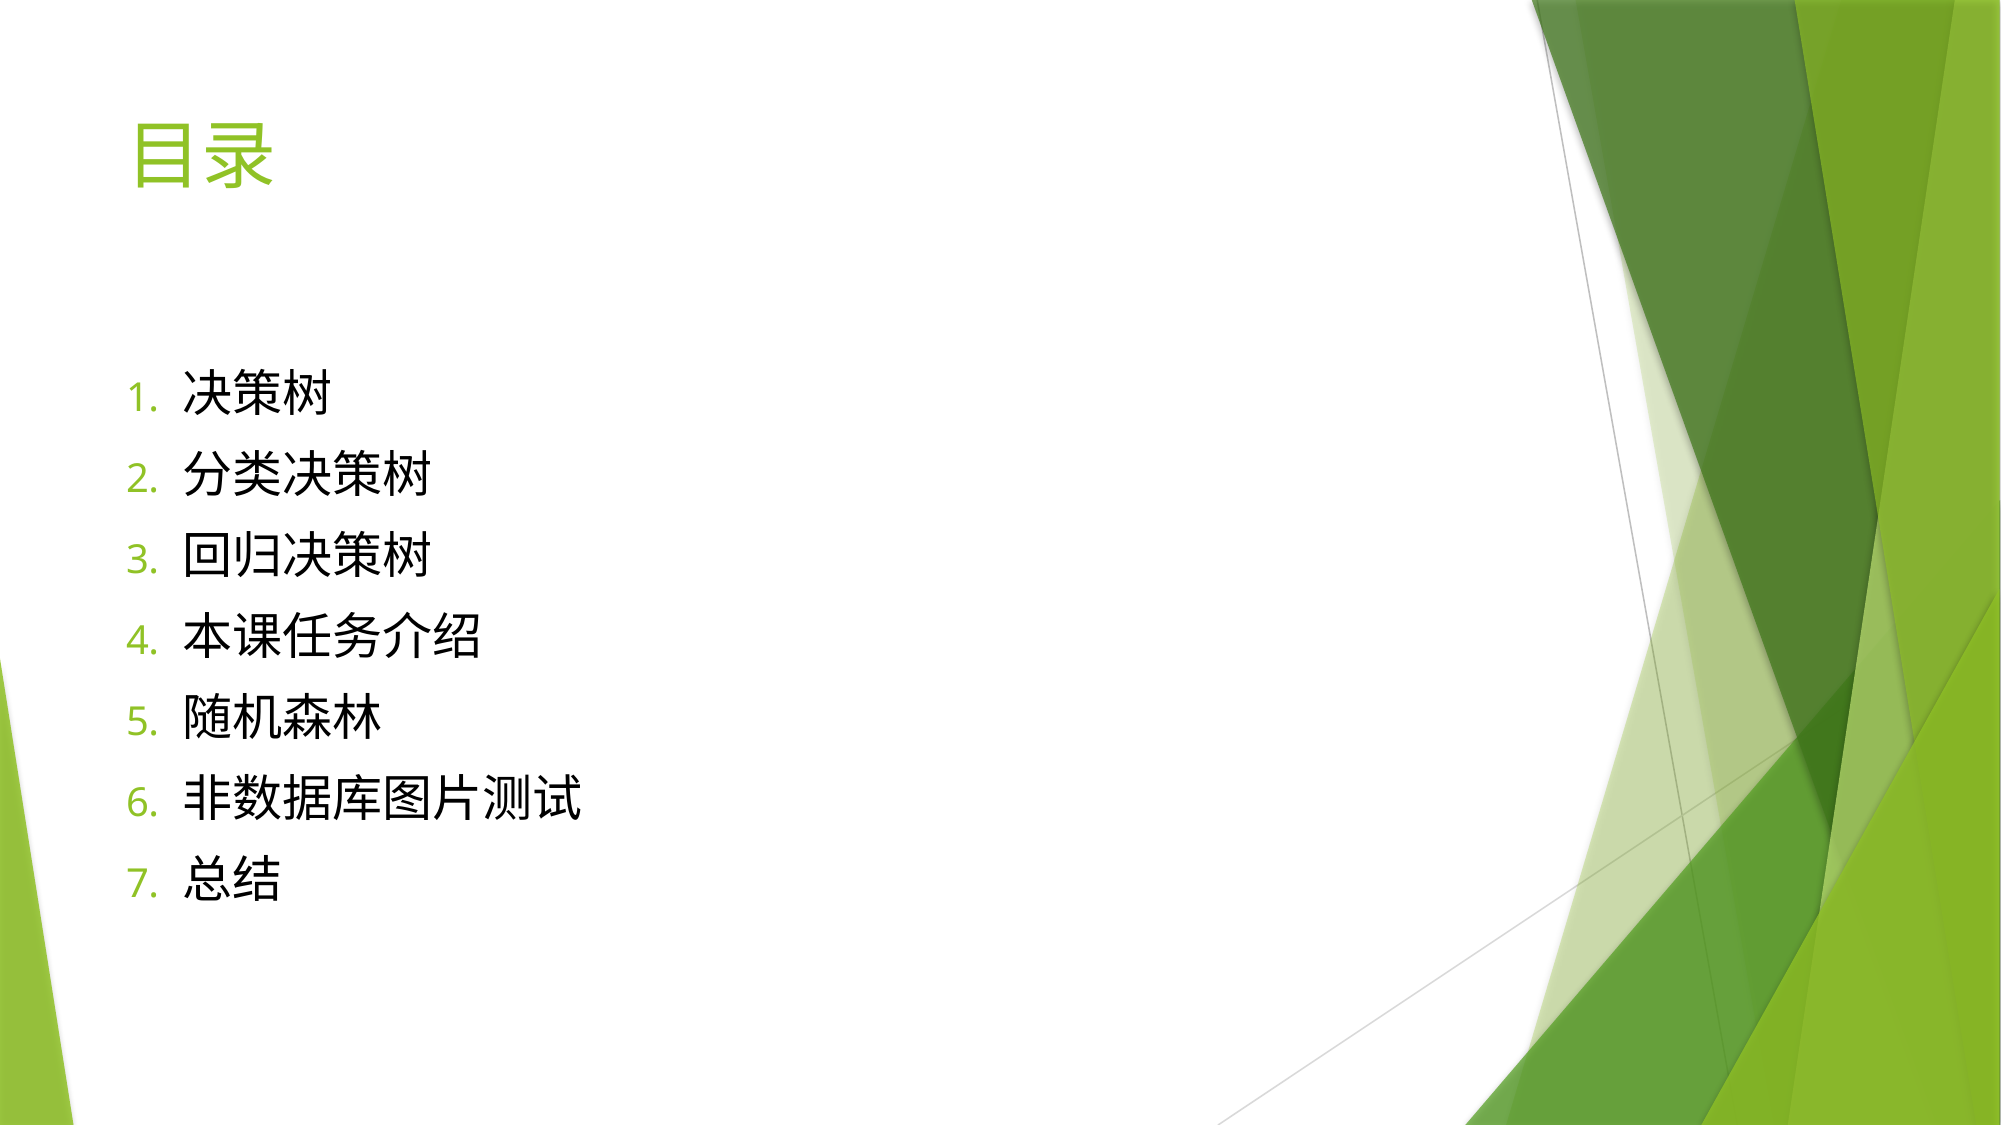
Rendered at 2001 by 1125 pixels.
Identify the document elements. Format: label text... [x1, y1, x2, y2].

title 目录 [111, 99, 1522, 317]
list 决策树 分类决策树 回归决策树 本课任务介绍 随机森林 非数据库图片测试 总结 [111, 354, 1522, 992]
